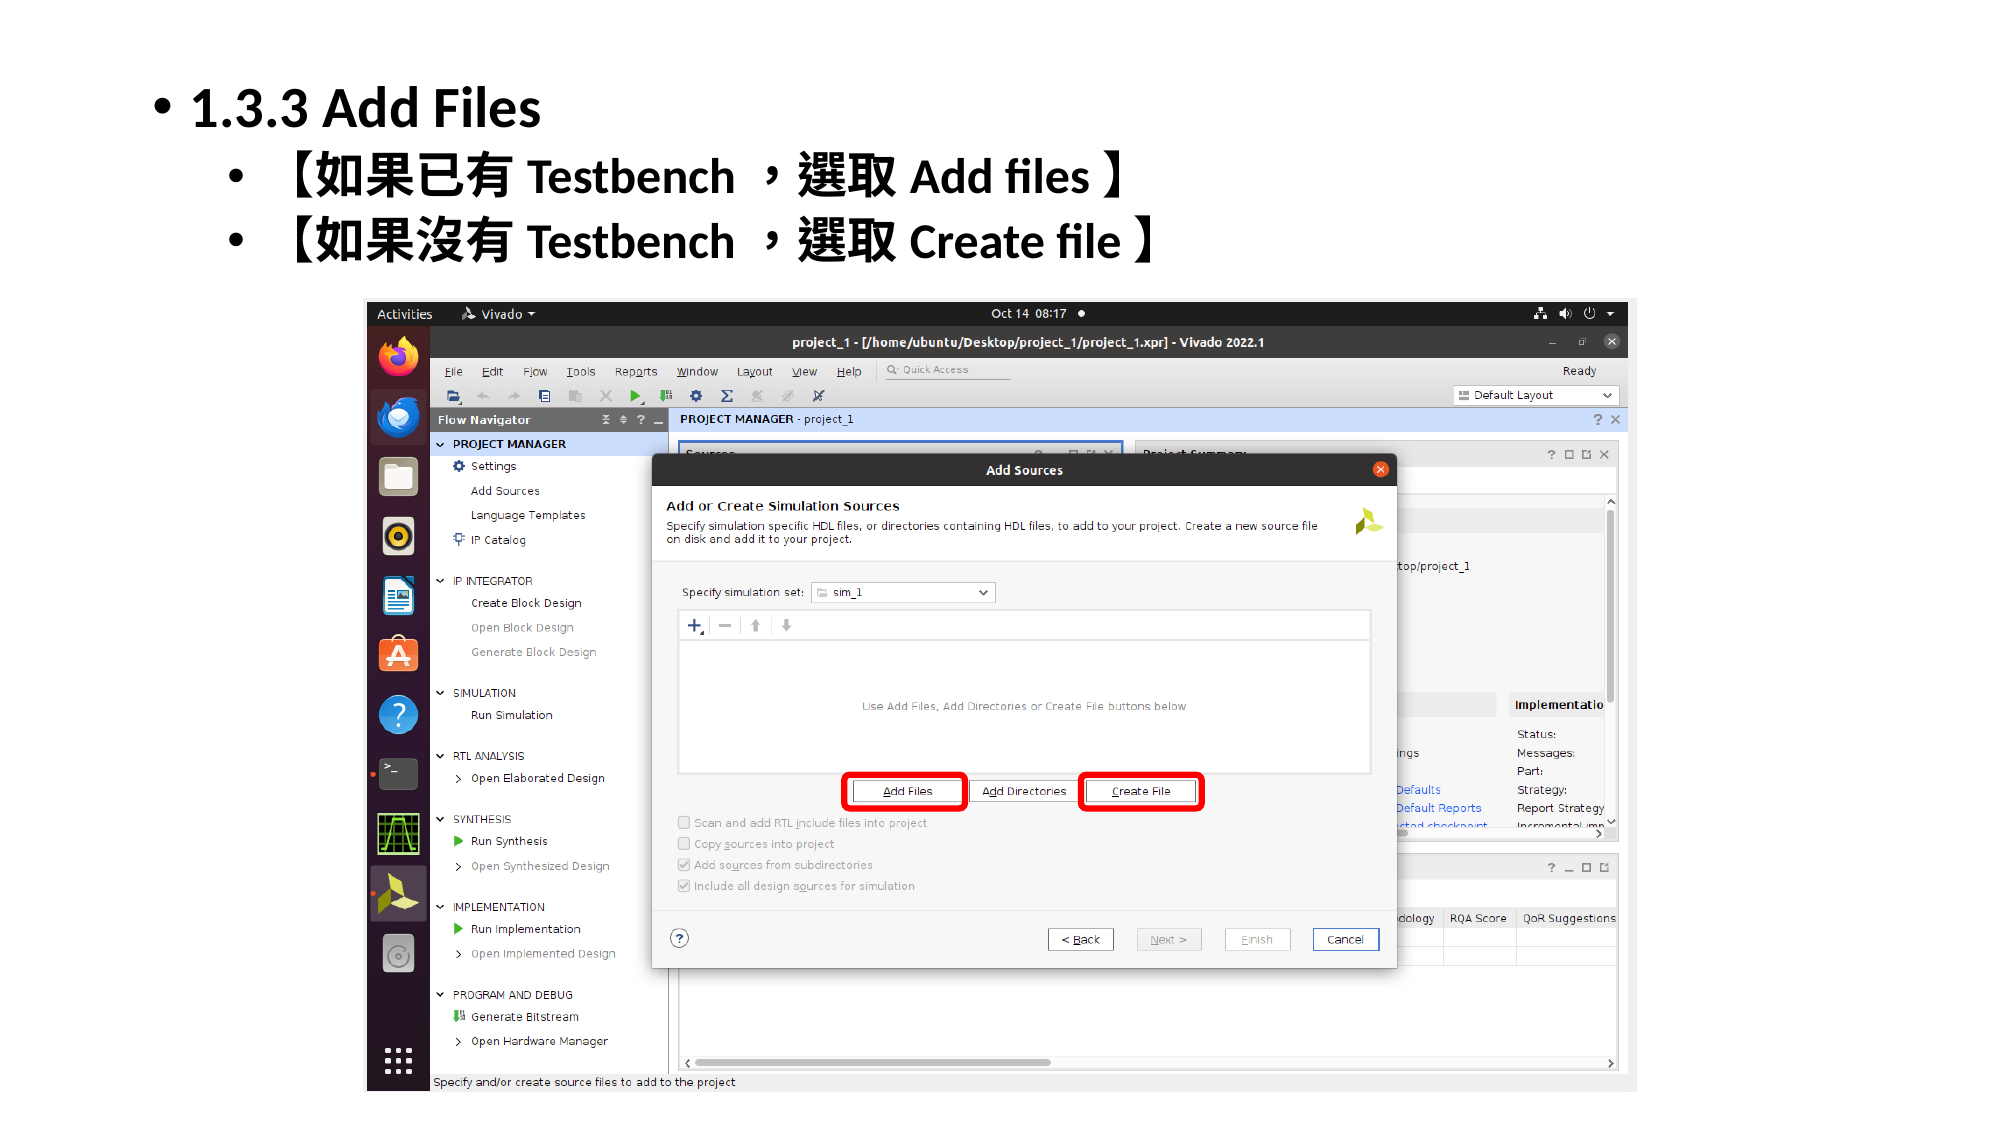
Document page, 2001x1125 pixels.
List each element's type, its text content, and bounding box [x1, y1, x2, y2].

picture [363, 298, 1637, 1092]
list 1.3.3 Add Files 【如果已有Testbench，選取Add files】 【如果沒有Testbench，選取Create file】 [137, 69, 1863, 1014]
